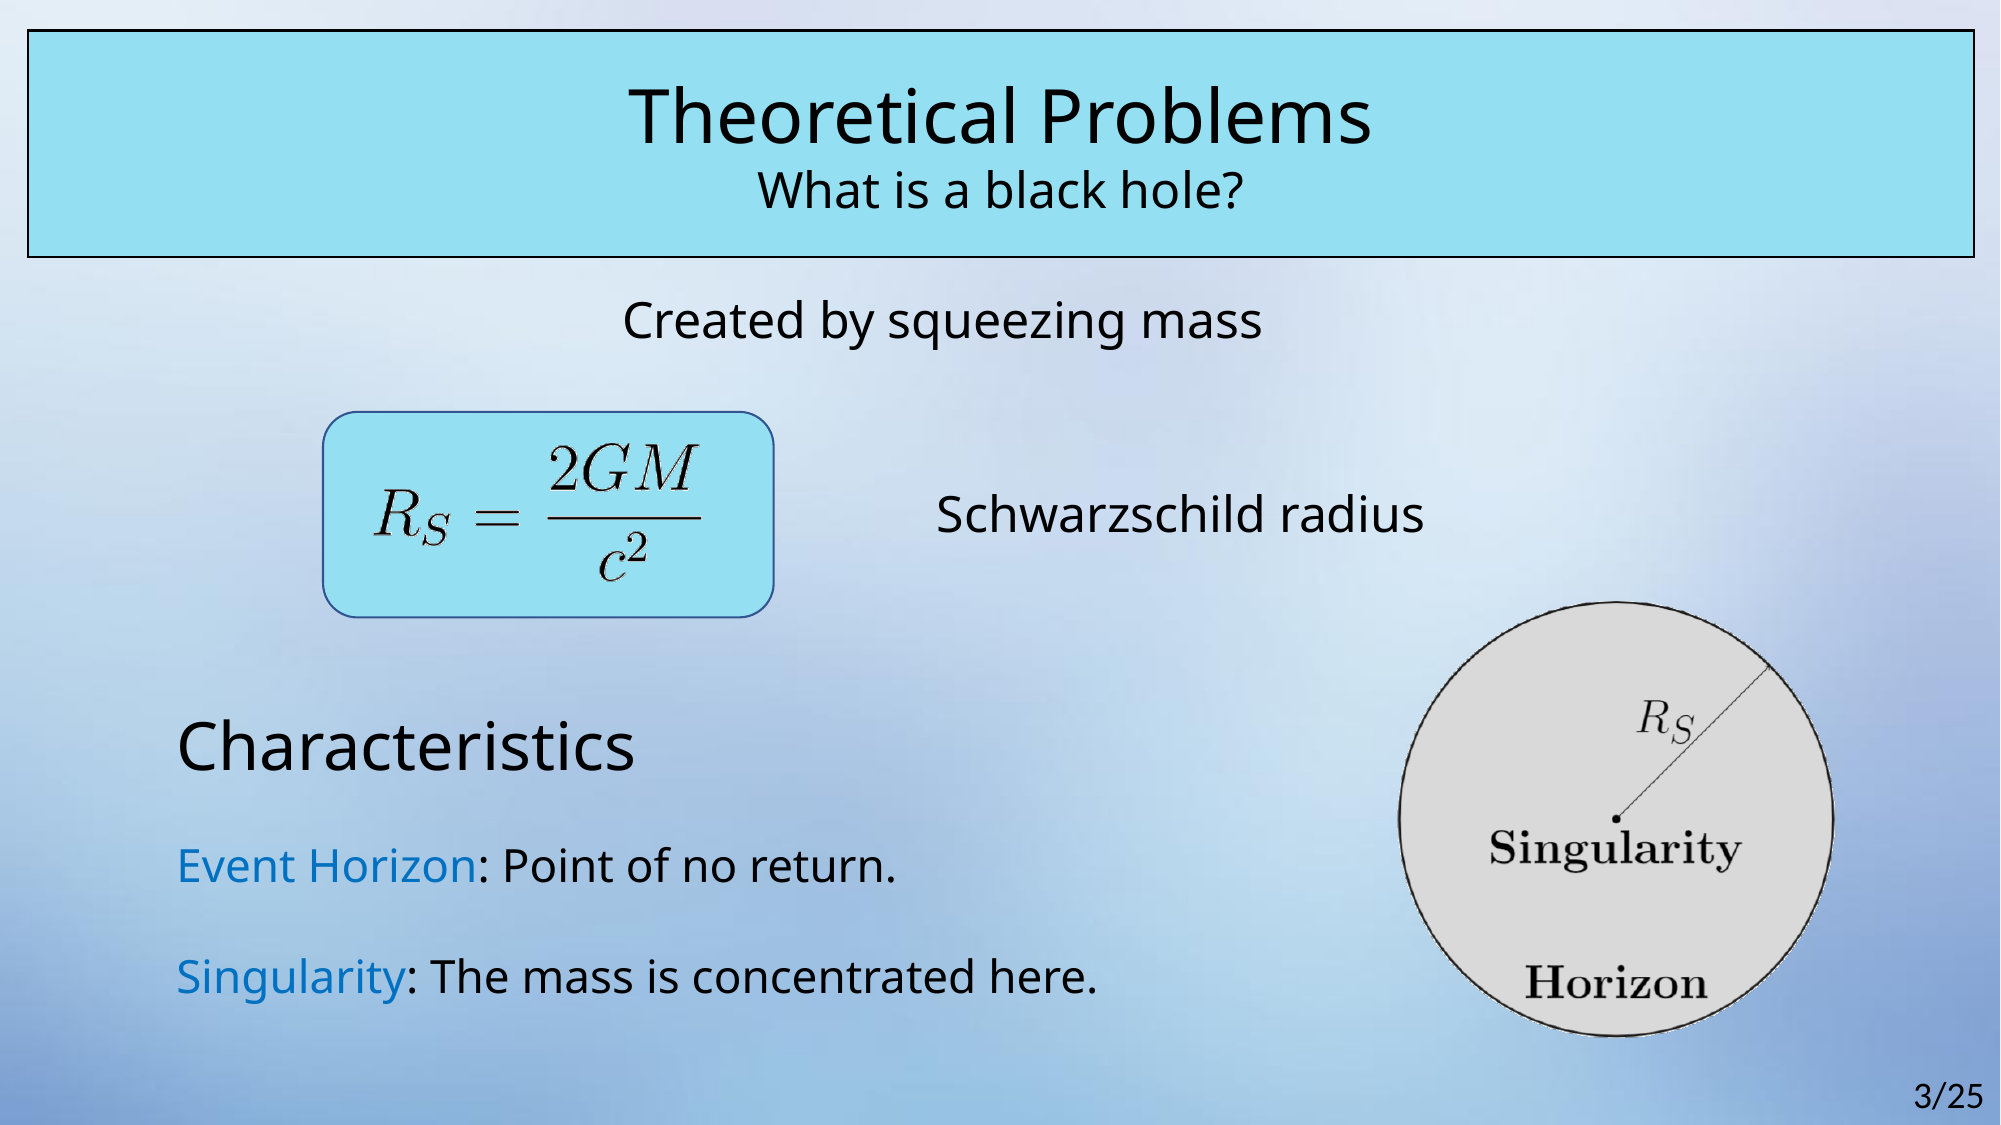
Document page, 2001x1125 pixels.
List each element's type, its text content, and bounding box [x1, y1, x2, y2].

picture [0, 0, 2001, 1125]
text_box Theoretical Problems What is a black hole? [27, 29, 1975, 258]
text_box [321, 410, 775, 619]
text_box Singularity: The mass is concentrated here. [161, 939, 1384, 1010]
text_box Characteristics [161, 695, 757, 791]
text_box Event Horizon: Point of no return. [161, 829, 1035, 899]
text_box 3/25 [1898, 1063, 2000, 1124]
text_box Schwarzschild radius [921, 474, 1579, 550]
text_box Created by squeezing mass [607, 281, 1393, 357]
